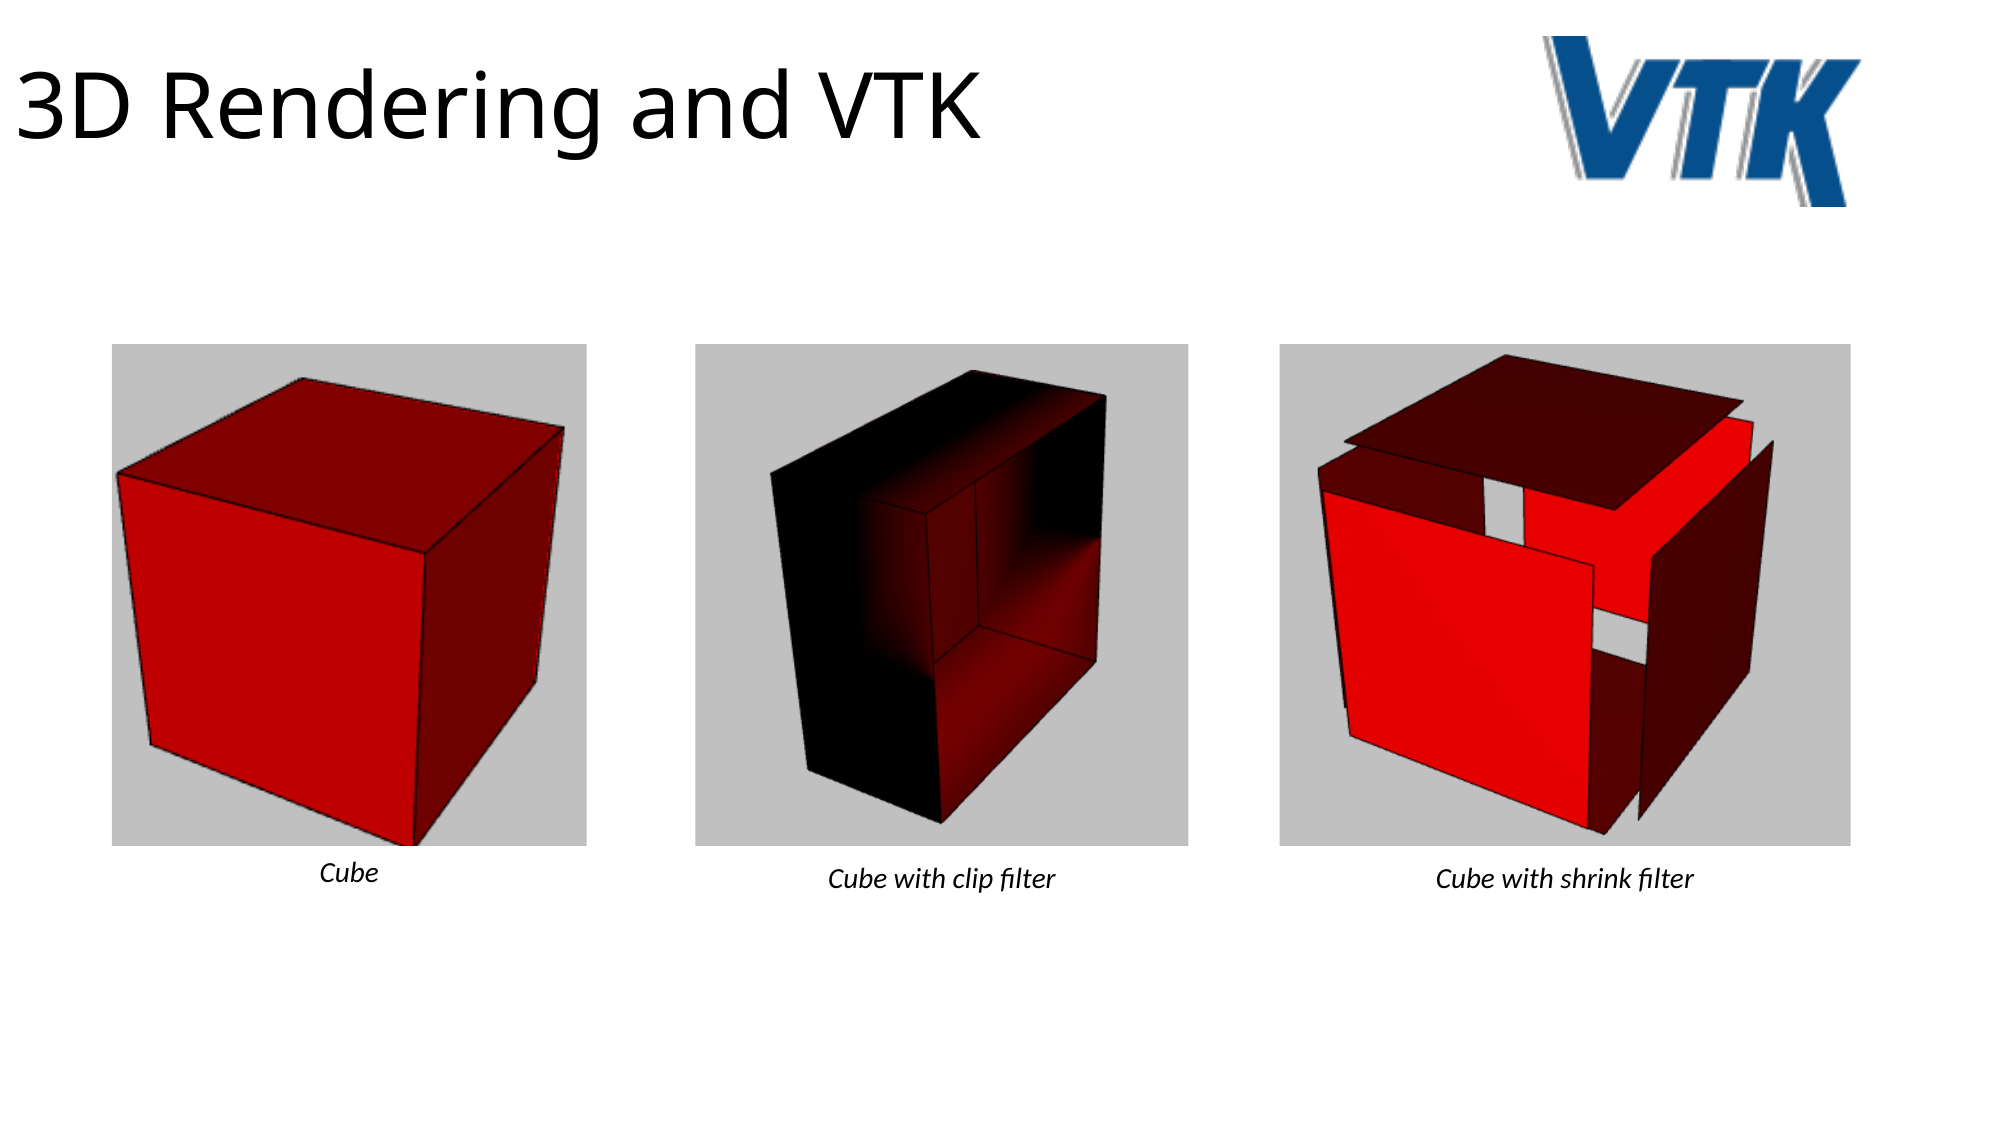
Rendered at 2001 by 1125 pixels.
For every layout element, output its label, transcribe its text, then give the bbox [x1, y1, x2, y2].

picture [111, 344, 587, 846]
picture [1279, 344, 1851, 846]
picture [1484, 36, 1921, 207]
text_box Cube [141, 846, 558, 896]
picture [695, 344, 1189, 846]
text_box Cube with clip filter [734, 851, 1150, 902]
title 3D Rendering and VTK [0, 0, 1725, 218]
text_box Cube with shrink filter [1357, 851, 1773, 902]
